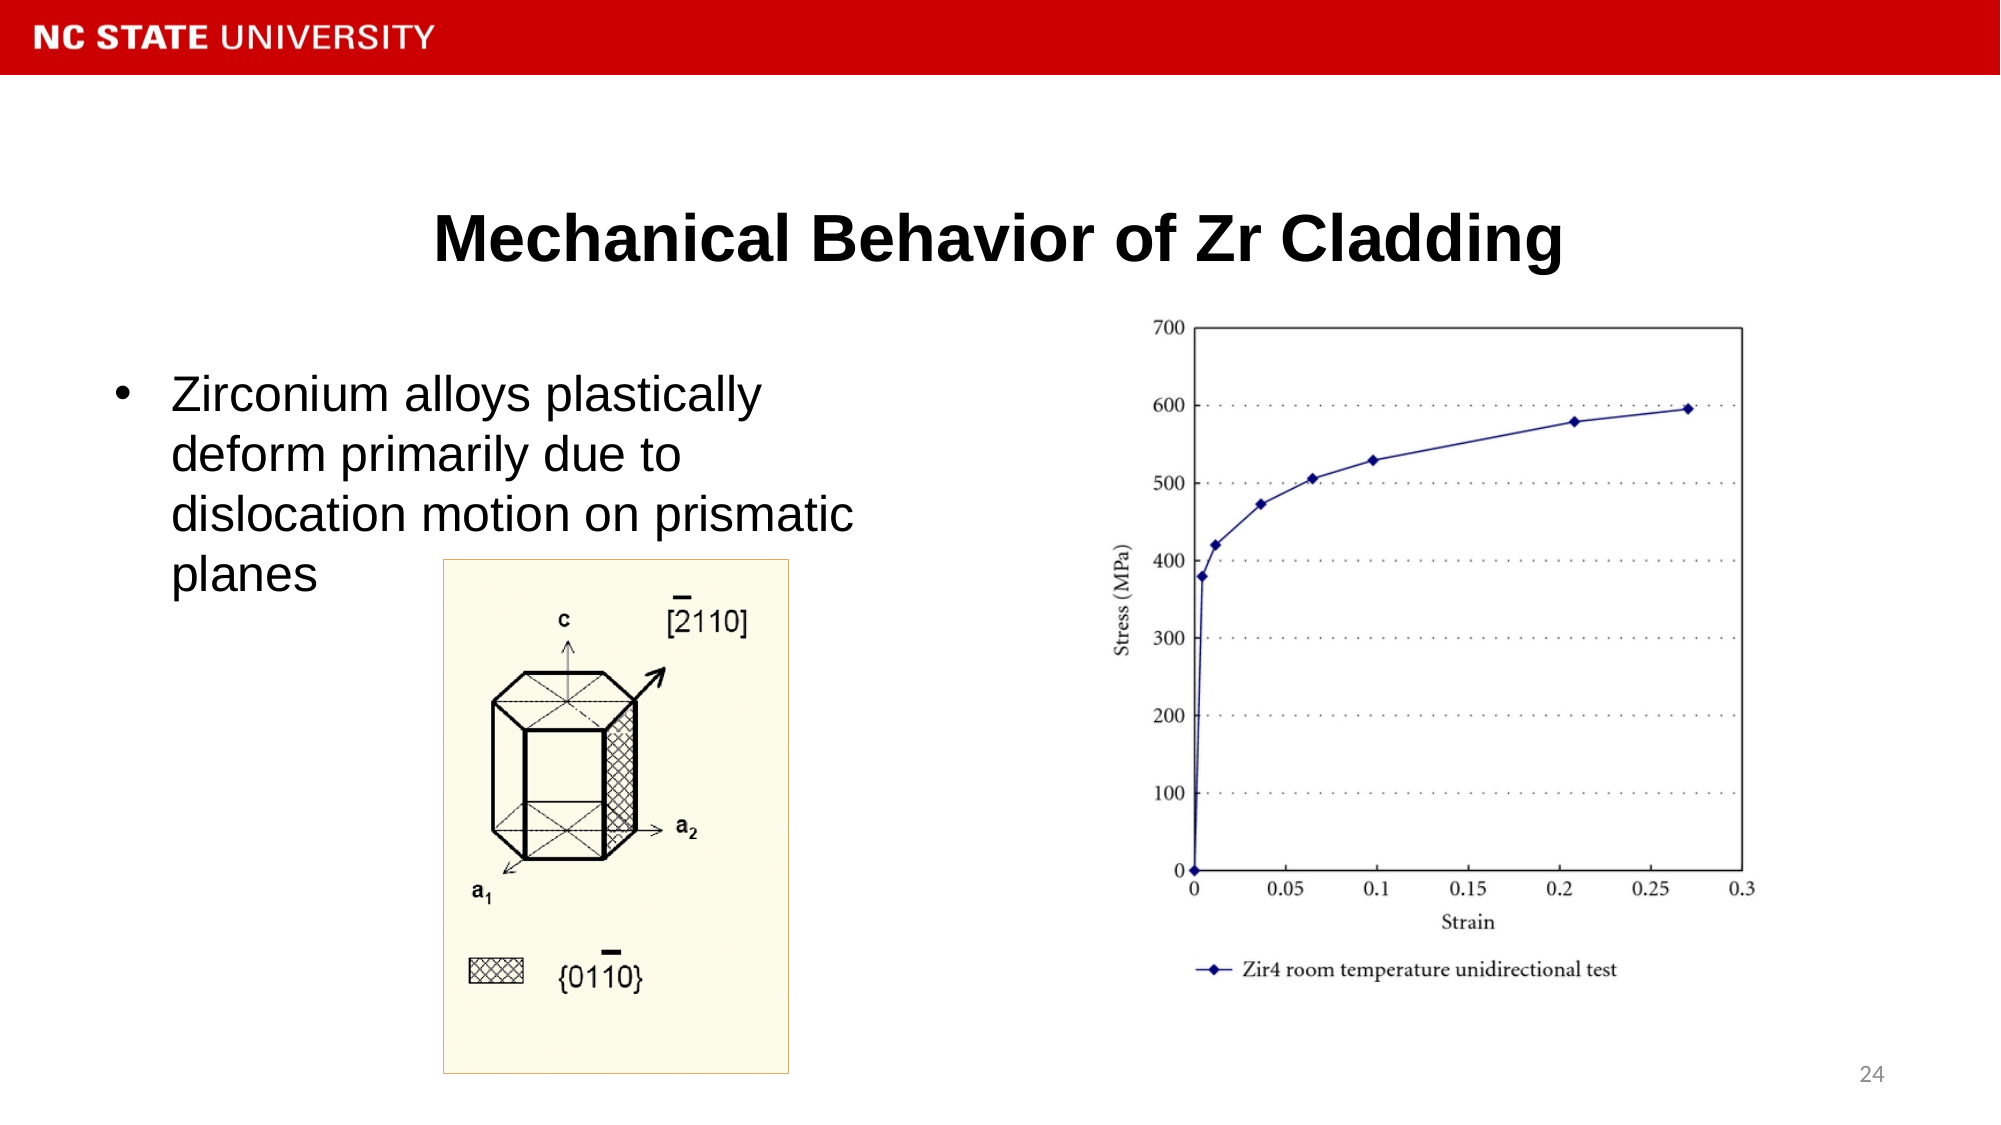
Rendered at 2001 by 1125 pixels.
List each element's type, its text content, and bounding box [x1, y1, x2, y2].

picture [1087, 293, 1780, 1006]
list Zirconium alloys plastically deform primarily due to dislocation motion on prismatic planes [99, 354, 900, 1005]
slide_number 24 [1433, 1042, 1900, 1103]
picture [444, 560, 789, 1073]
title Mechanical Behavior of Zr Cladding [99, 147, 1900, 323]
picture [0, 0, 2000, 75]
